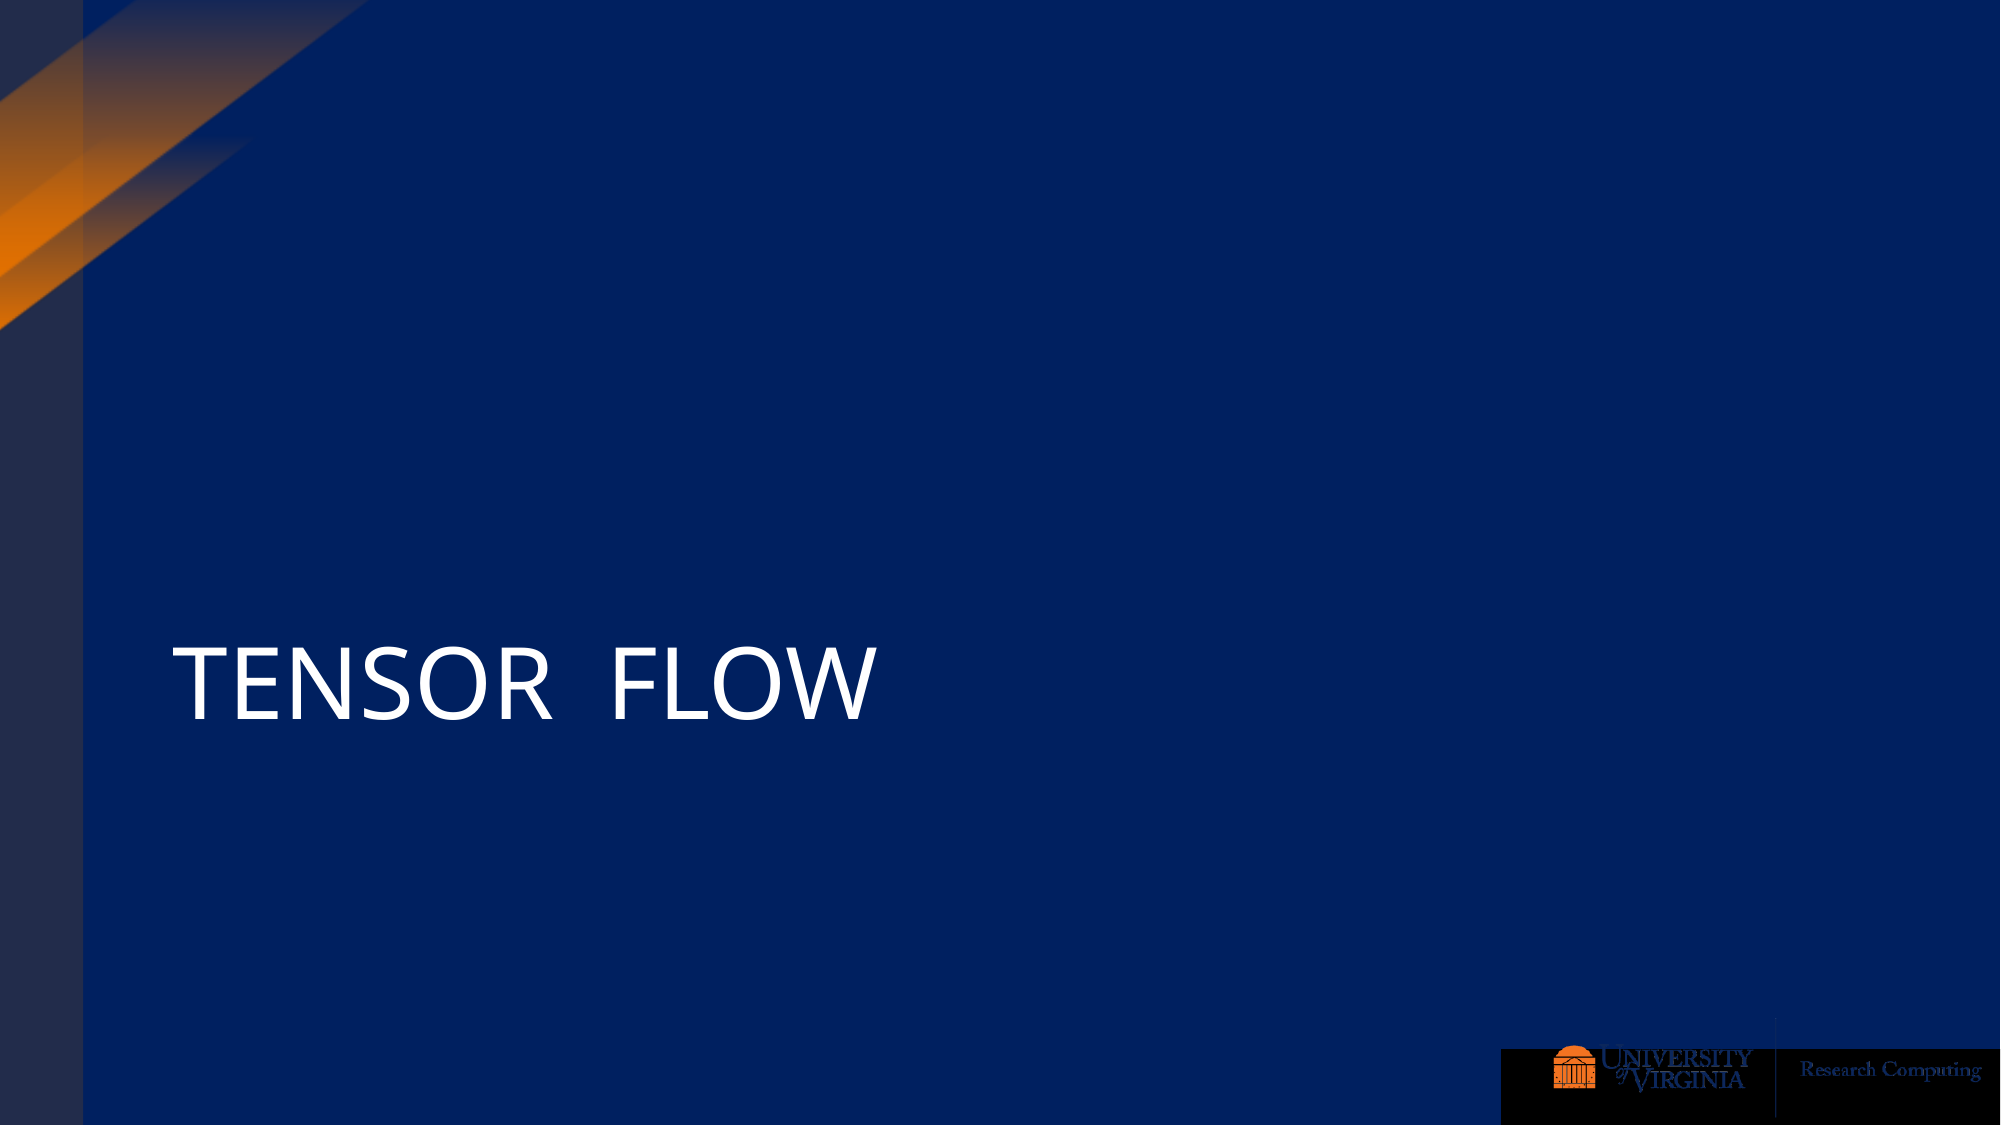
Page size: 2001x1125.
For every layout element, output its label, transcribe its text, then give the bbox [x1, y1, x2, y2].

picture [1543, 1010, 1995, 1124]
picture [0, 0, 378, 338]
title Tensor Flow [157, 387, 1858, 749]
